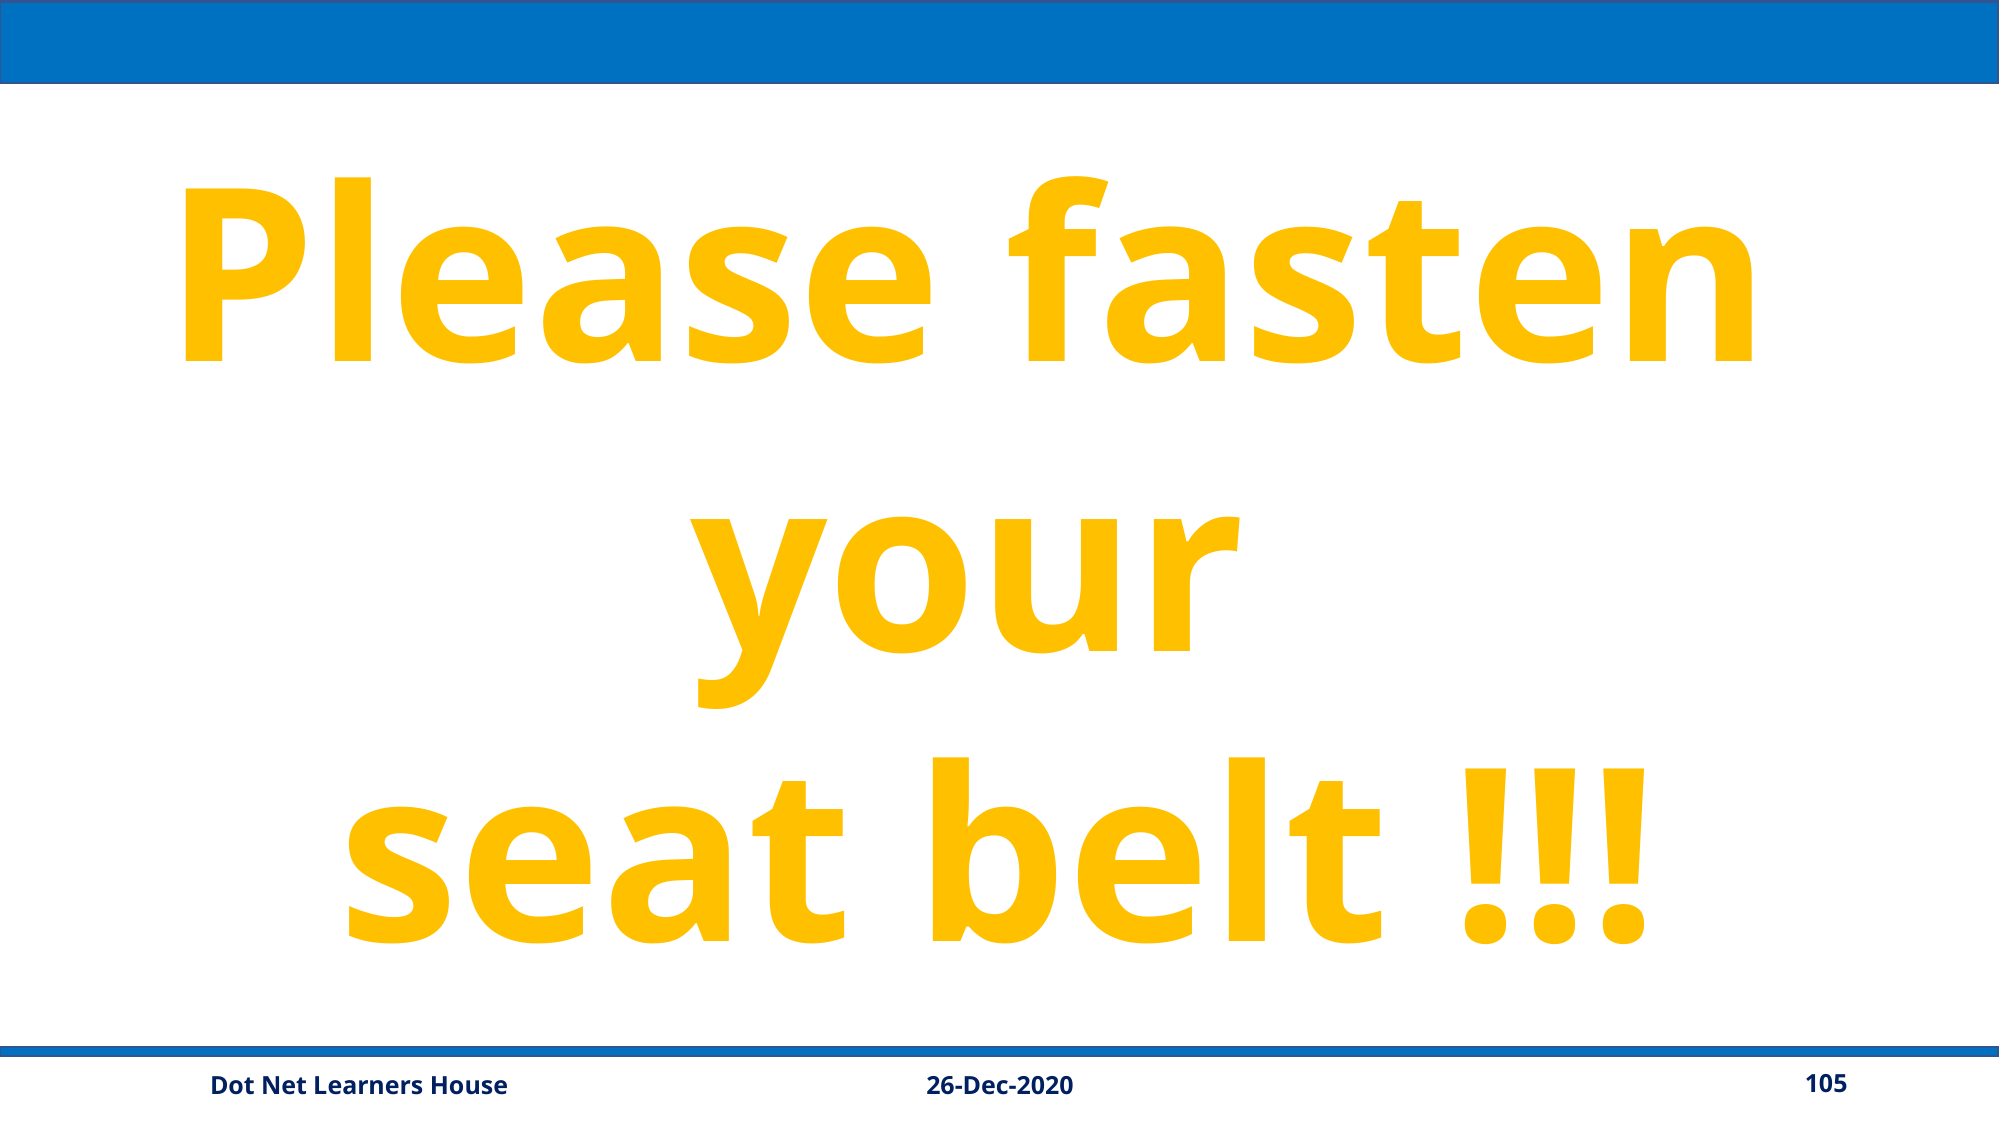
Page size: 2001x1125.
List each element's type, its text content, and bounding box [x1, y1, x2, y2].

text_box Please fasten your seat belt !!! [149, 112, 1849, 998]
footer 26-Dec-2020 [697, 1054, 1338, 1115]
text_box [0, 0, 1999, 84]
slide_number 105 [1412, 1054, 1863, 1115]
text_box [0, 1046, 1999, 1057]
text_box Dot Net Learners House [21, 1054, 697, 1115]
